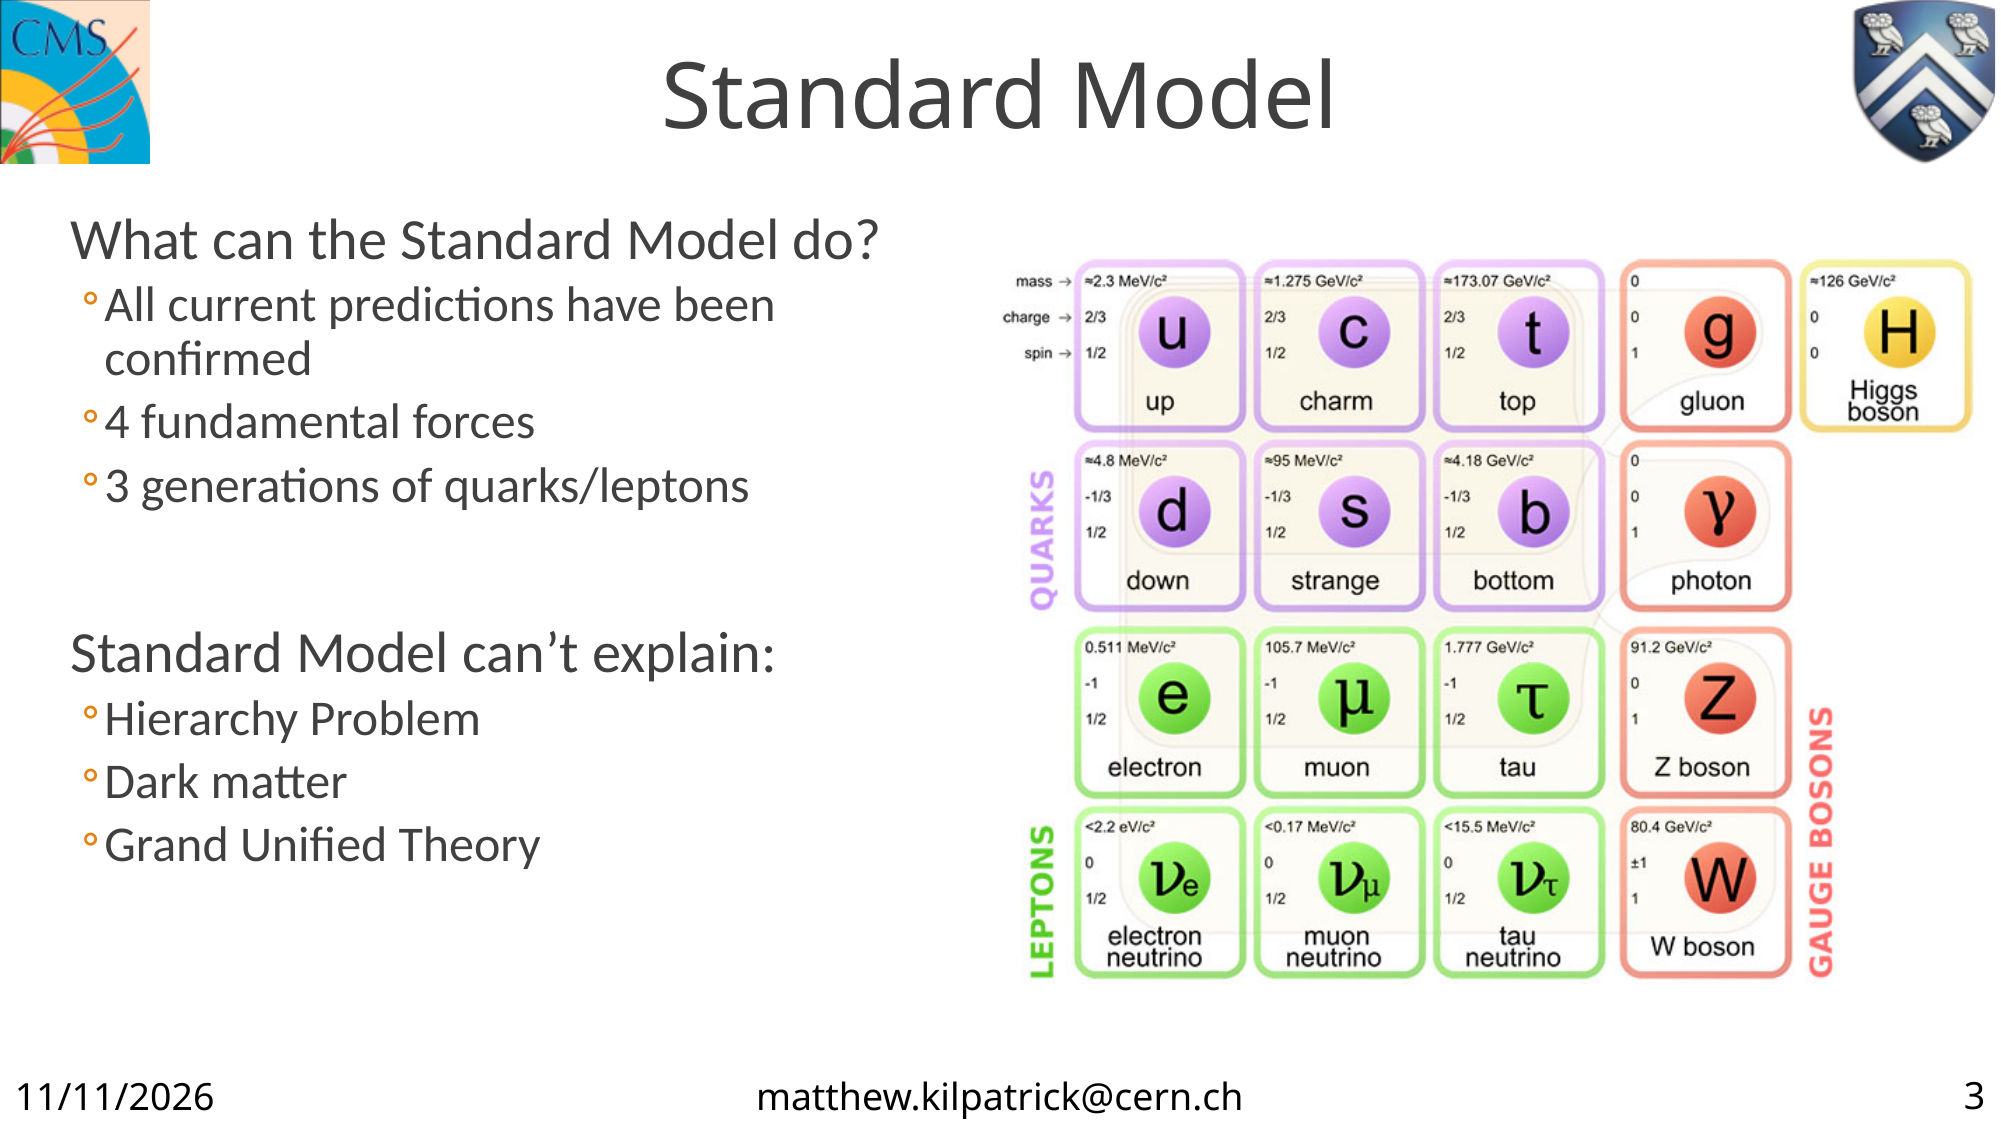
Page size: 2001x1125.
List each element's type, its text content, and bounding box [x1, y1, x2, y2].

footer matthew.kilpatrick@cern.ch [439, 1065, 1561, 1125]
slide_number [0, 1065, 257, 1125]
title Standard Model [137, 33, 1863, 168]
picture [999, 247, 1980, 984]
slide_number 3 [1784, 1064, 2000, 1125]
list What can the Standard Model do? All current predictions have been confirmed 4 fundamental forces 3 generations of quarks/leptons Standard Model can’t explain: Hierarchy Problem Dark matter Grand Unified Theory [57, 201, 950, 1061]
